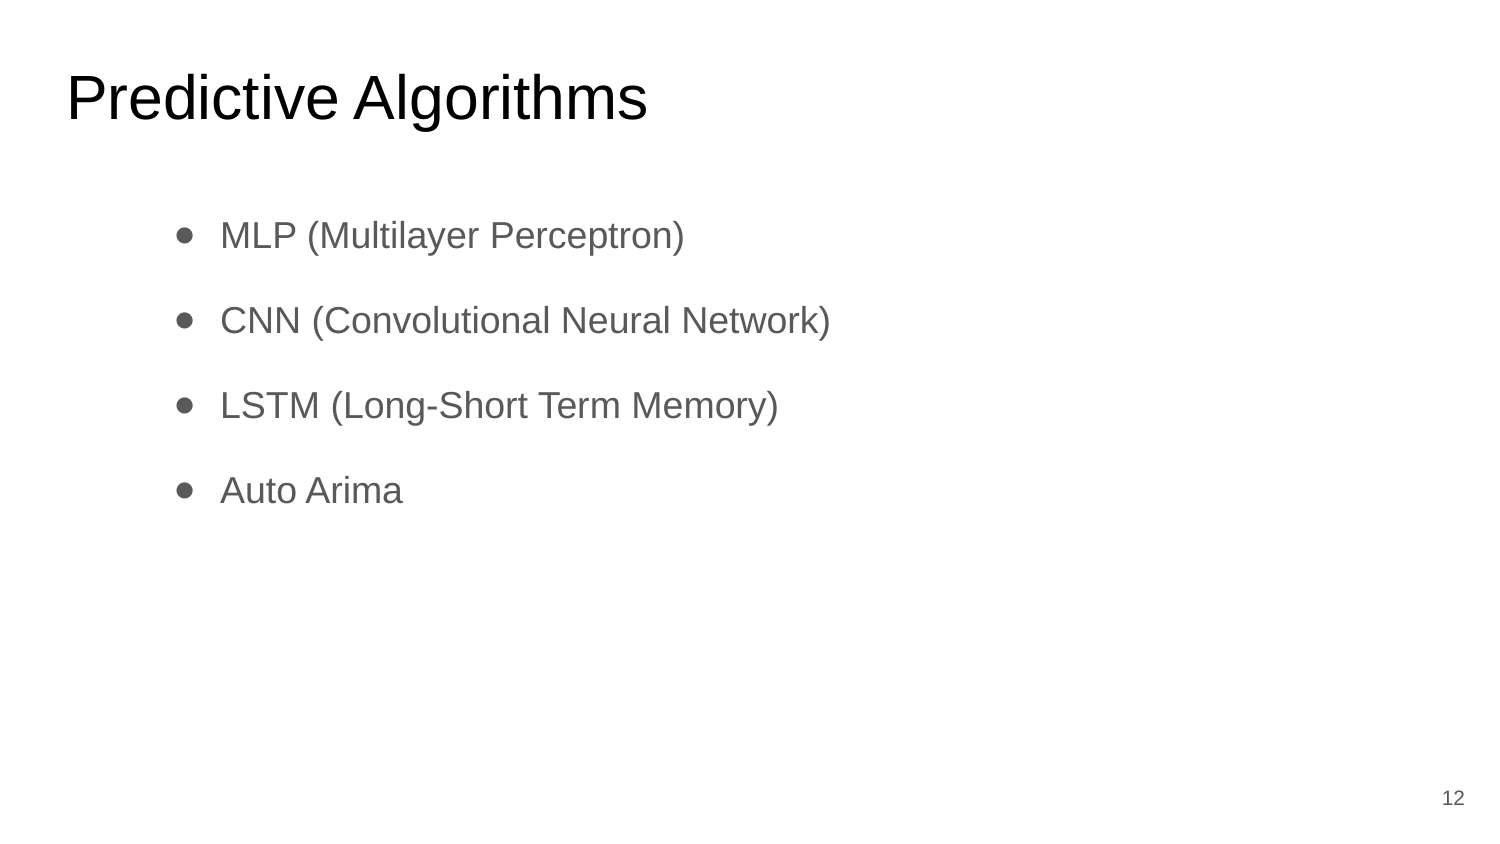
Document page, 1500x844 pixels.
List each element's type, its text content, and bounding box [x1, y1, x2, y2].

list MLP (Multilayer Perceptron) CNN (Convolutional Neural Network) LSTM (Long-Short Term Memory) Auto Arima [158, 189, 1449, 750]
slide_number 12 [1389, 764, 1480, 830]
title Predictive Algorithms [51, 41, 1449, 136]
